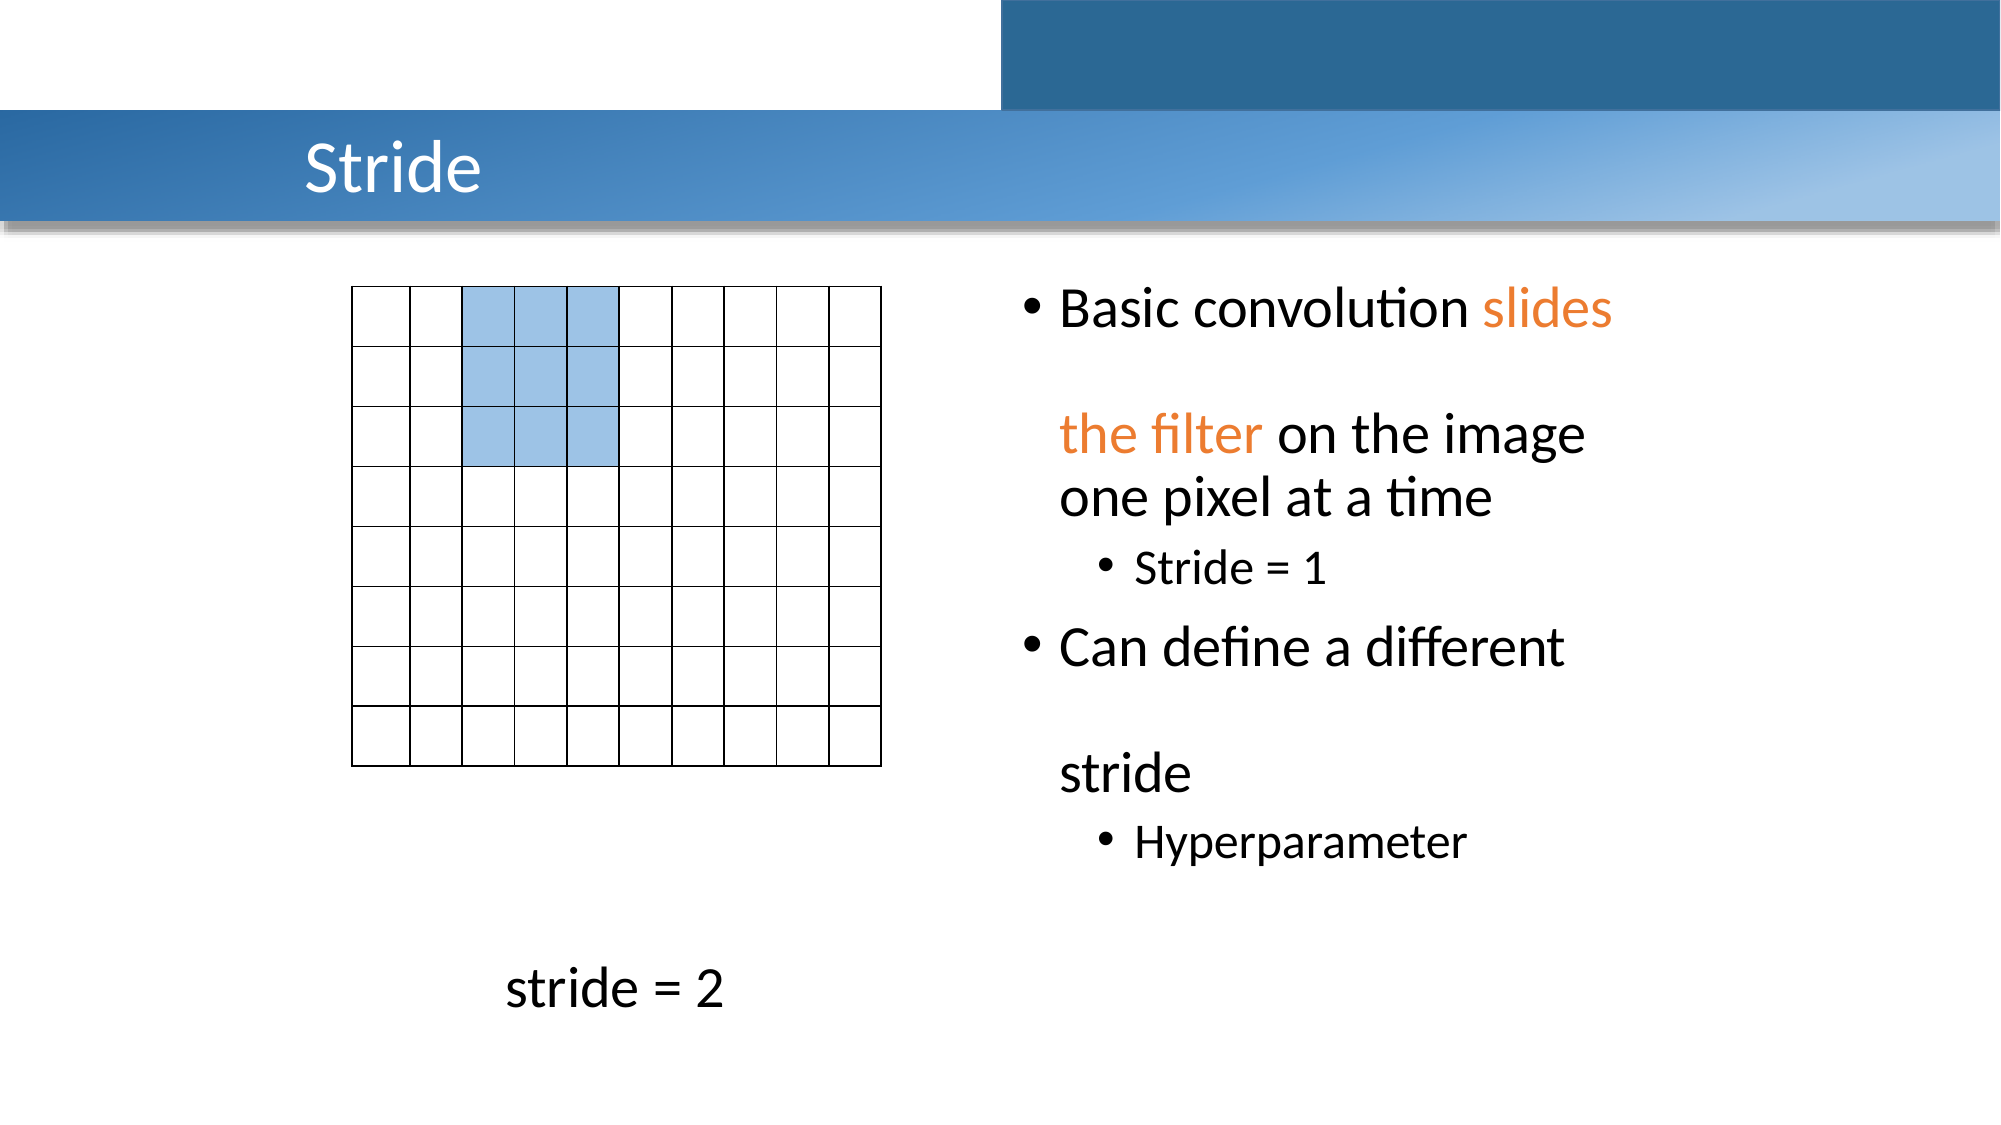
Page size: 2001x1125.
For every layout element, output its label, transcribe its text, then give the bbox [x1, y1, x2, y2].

table_cell [463, 527, 503, 586]
table_cell [463, 647, 503, 705]
table_cell [463, 587, 503, 646]
table_cell [353, 587, 409, 646]
table_cell [411, 467, 461, 526]
table_cell [463, 707, 503, 765]
table_cell [411, 347, 461, 406]
picture [0, 110, 2000, 242]
text_box Stride [302, 114, 484, 207]
table_cell [411, 707, 461, 765]
table_cell [463, 467, 503, 526]
table_header [353, 287, 409, 346]
table_cell [353, 647, 409, 705]
table_cell [353, 527, 409, 586]
table_cell [353, 347, 409, 406]
table_cell [411, 647, 461, 705]
table_cell [353, 467, 409, 526]
table_header [411, 287, 461, 346]
table_cell [411, 527, 461, 586]
text_box Basic convolution slides the filter on the image one pixel at a time Stride = 1 Can define a different stride Hyperparameter stride = 2 [503, 268, 1621, 1019]
table_cell [463, 347, 503, 406]
table_header [463, 287, 503, 346]
table_cell [463, 407, 503, 466]
table_cell [411, 407, 461, 466]
table_cell [353, 707, 409, 765]
table_cell [353, 407, 409, 466]
table_cell [411, 587, 461, 646]
